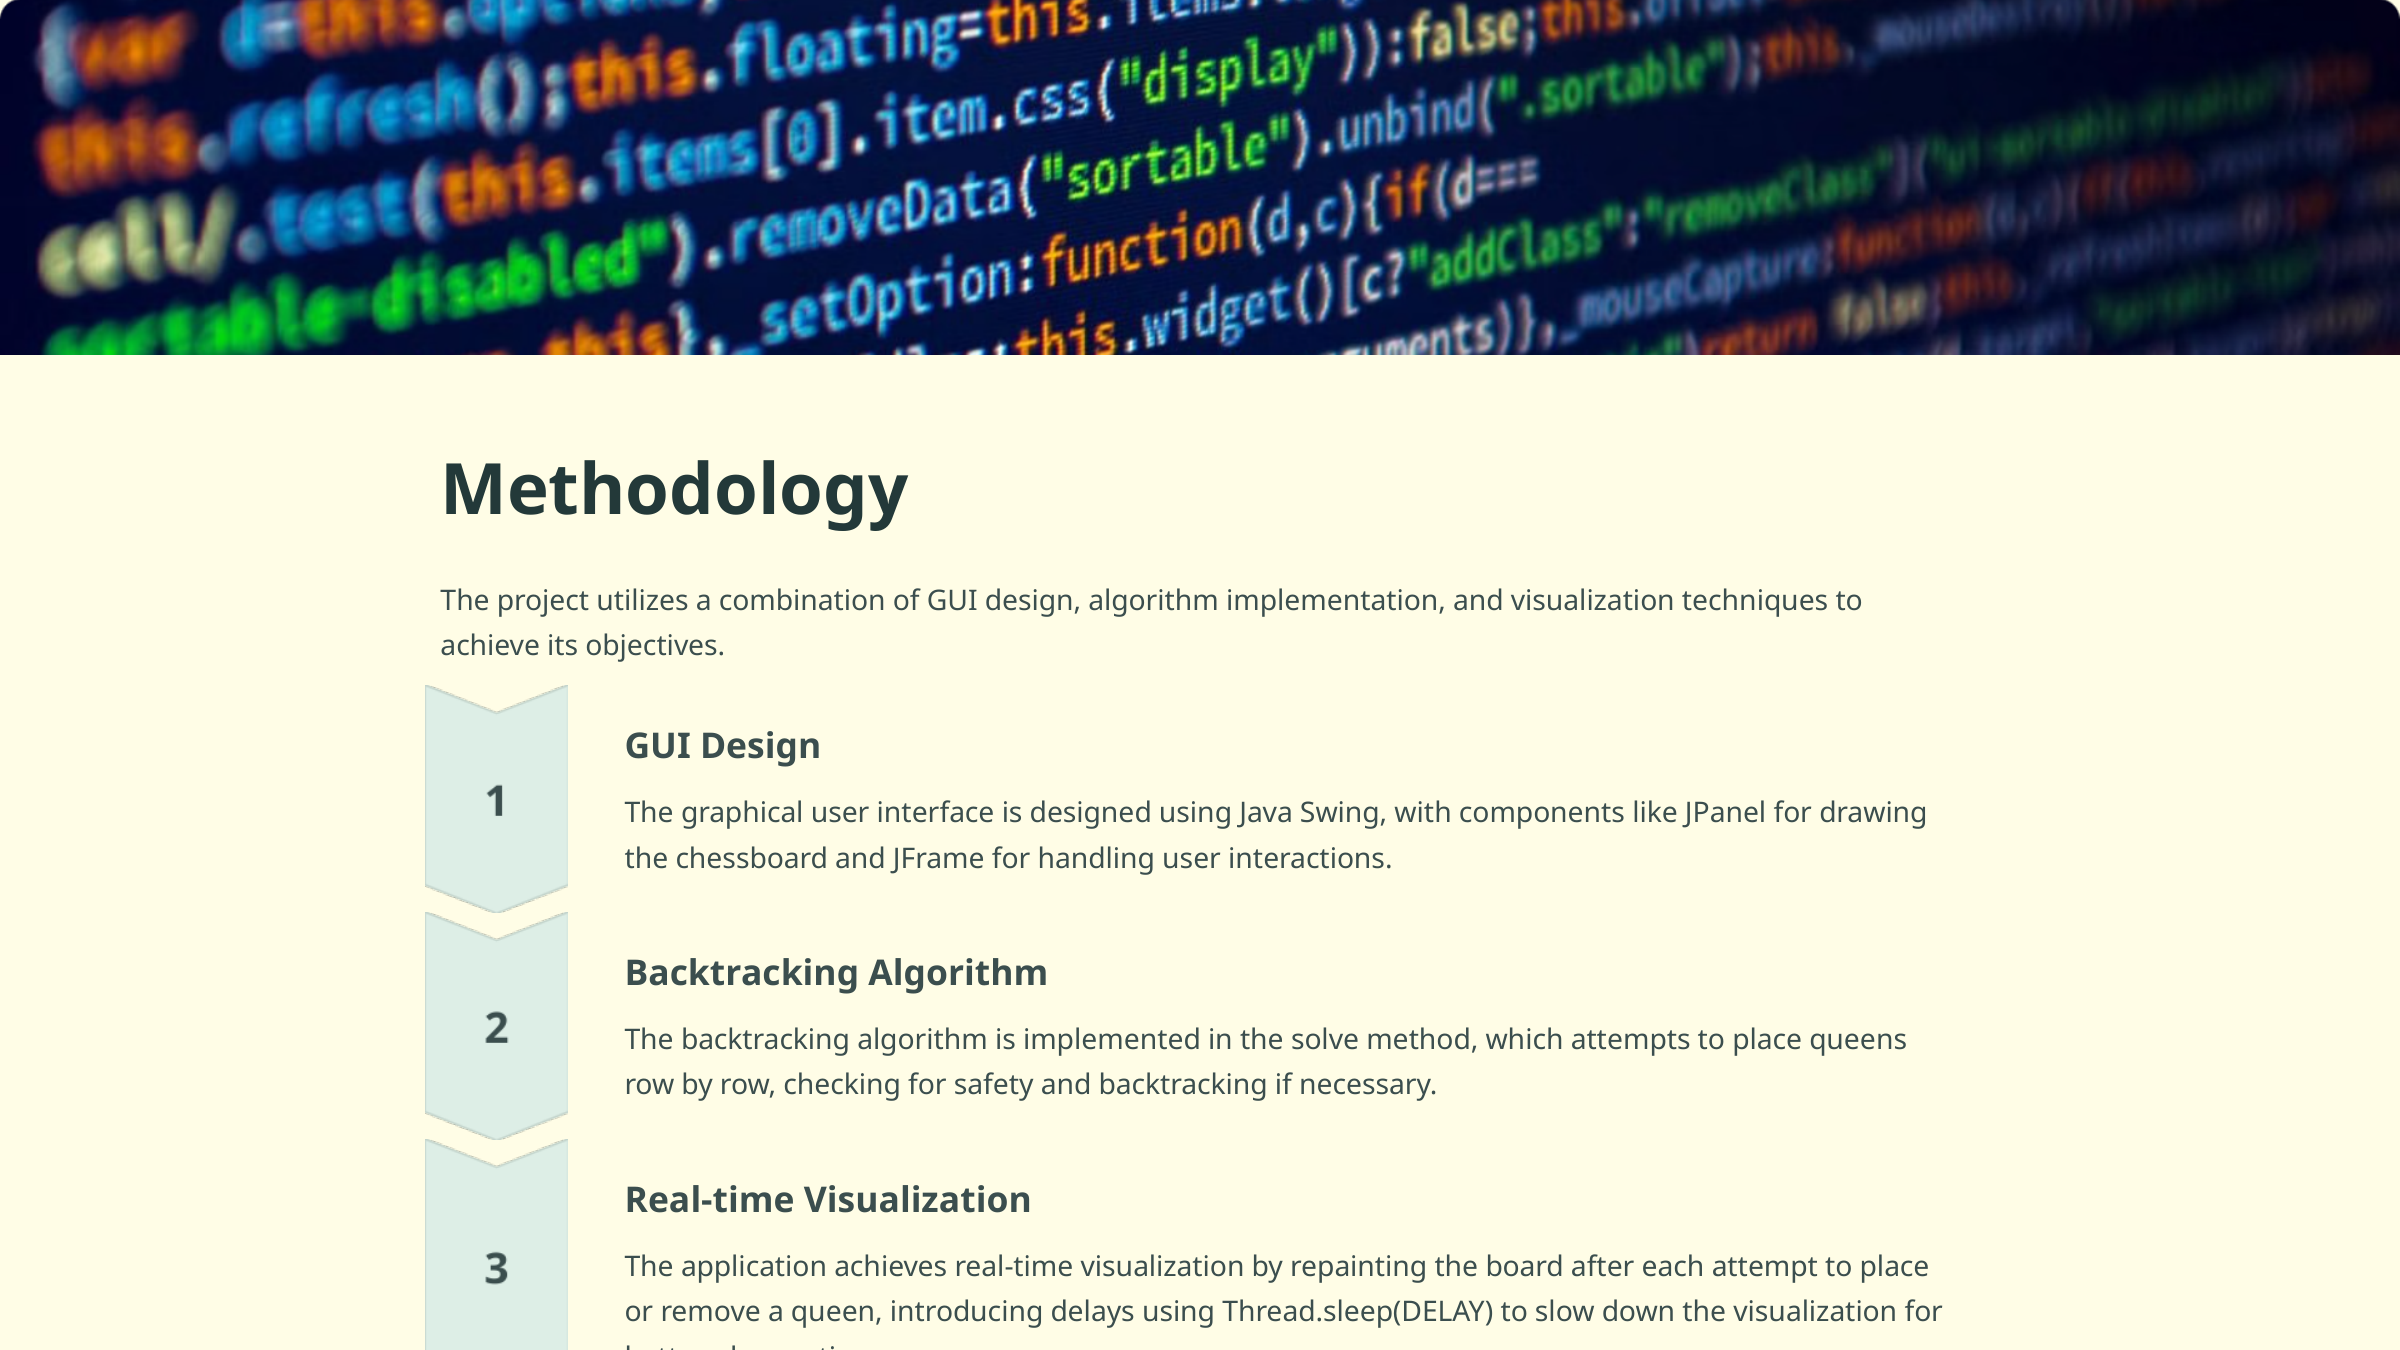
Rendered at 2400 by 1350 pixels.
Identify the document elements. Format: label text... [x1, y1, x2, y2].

text_box Real-time Visualization [609, 1167, 1062, 1213]
text_box The backtracking algorithm is implemented in the solve method, which attempts to place queens row by row, checking for safety and backtracking if necessary. [609, 1002, 1975, 1094]
picture [515, 0, 526, 14]
text_box Methodology [425, 432, 1135, 521]
text_box The application achieves real-time visualization by repainting the board after each attempt to place or remove a queen, introducing delays using Thread.sleep(DELAY) to slow down the visualization for better observation. [609, 1229, 1975, 1350]
picture [425, 685, 568, 1350]
text_box The project utilizes a combination of GUI design, algorithm implementation, and visualization techniques to achieve its objectives. [425, 563, 1975, 655]
text_box [0, 355, 2400, 1350]
picture [0, 0, 2400, 355]
text_box The graphical user interface is designed using Java Swing, with components like JPanel for drawing the chessboard and JFrame for handling user interactions. [609, 775, 1975, 867]
text_box Backtracking Algorithm [609, 941, 1070, 986]
text_box GUI Design [609, 714, 965, 759]
